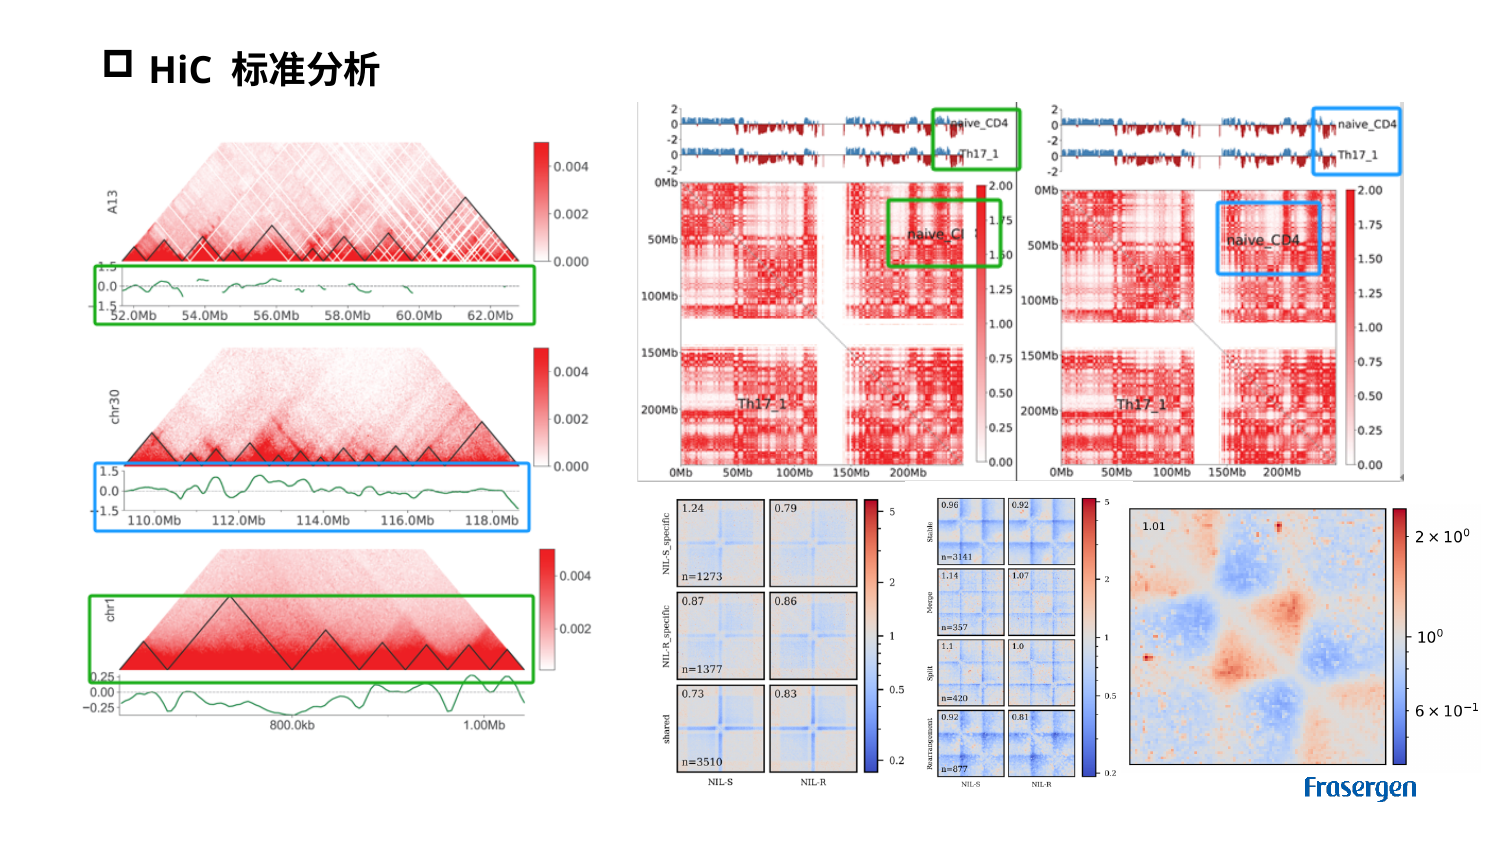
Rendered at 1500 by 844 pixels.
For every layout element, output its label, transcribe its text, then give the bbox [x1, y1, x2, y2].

picture [637, 102, 1481, 797]
picture [79, 126, 631, 757]
text_box HiC 标准分析 [86, 39, 623, 99]
picture [1305, 777, 1416, 802]
